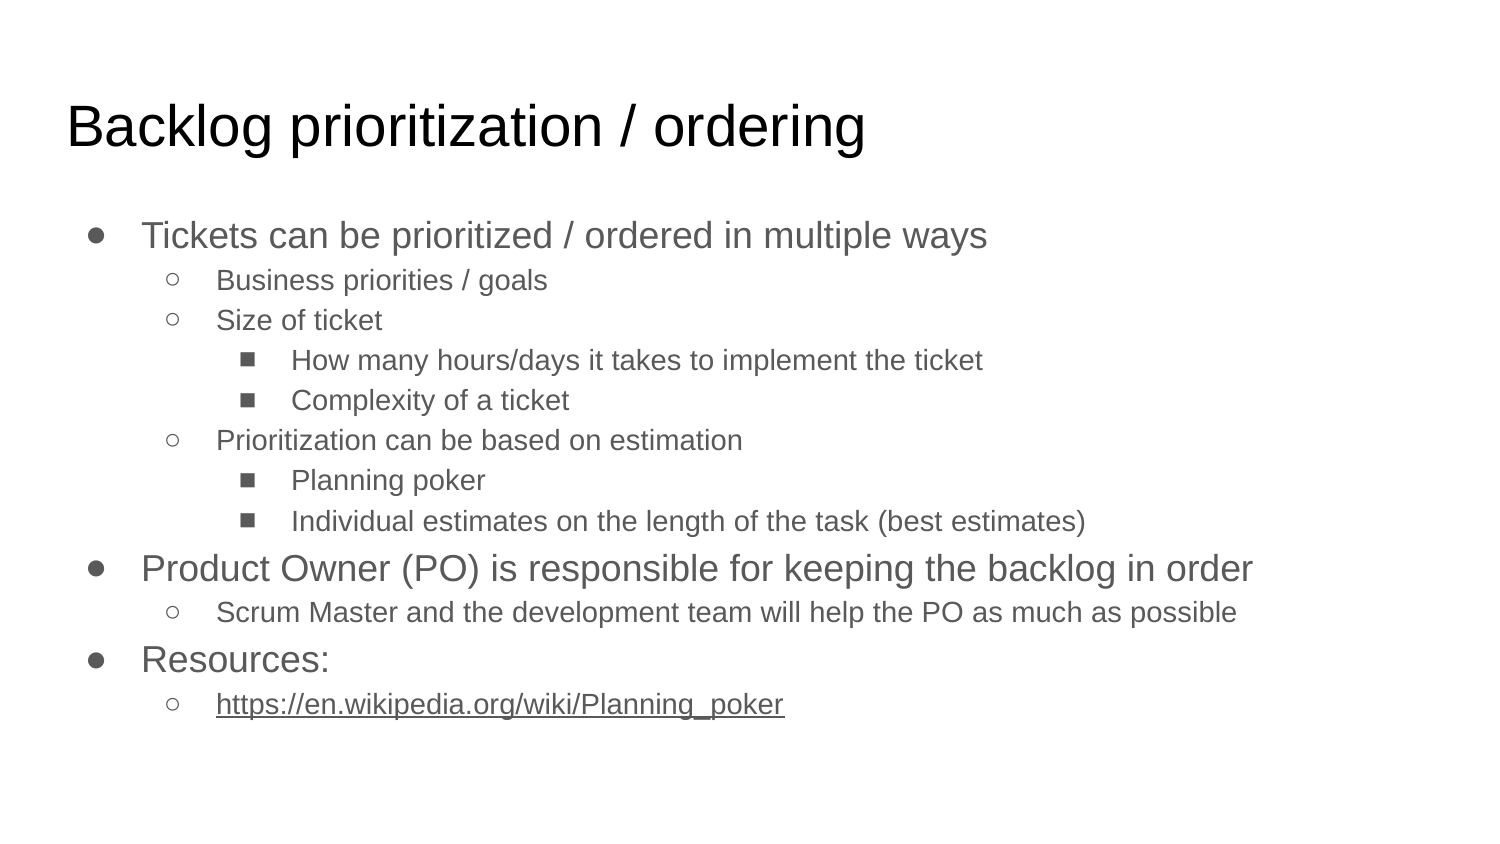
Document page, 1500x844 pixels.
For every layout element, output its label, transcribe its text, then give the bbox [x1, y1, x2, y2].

title Backlog prioritization / ordering [51, 72, 1449, 167]
list Tickets can be prioritized / ordered in multiple ways Business priorities / goals Size of ticket How many hours/days it takes to implement the ticket Complexity of a ticket Prioritization can be based on estimation Planning poker Individual estimates on the length of the task (best estimates) Product Owner (PO) is responsible for keeping the backlog in order Scrum Master and the development team will help the PO as much as possible Resources: https://en.wikipedia.org/wiki/Planning_poker [51, 189, 1449, 750]
